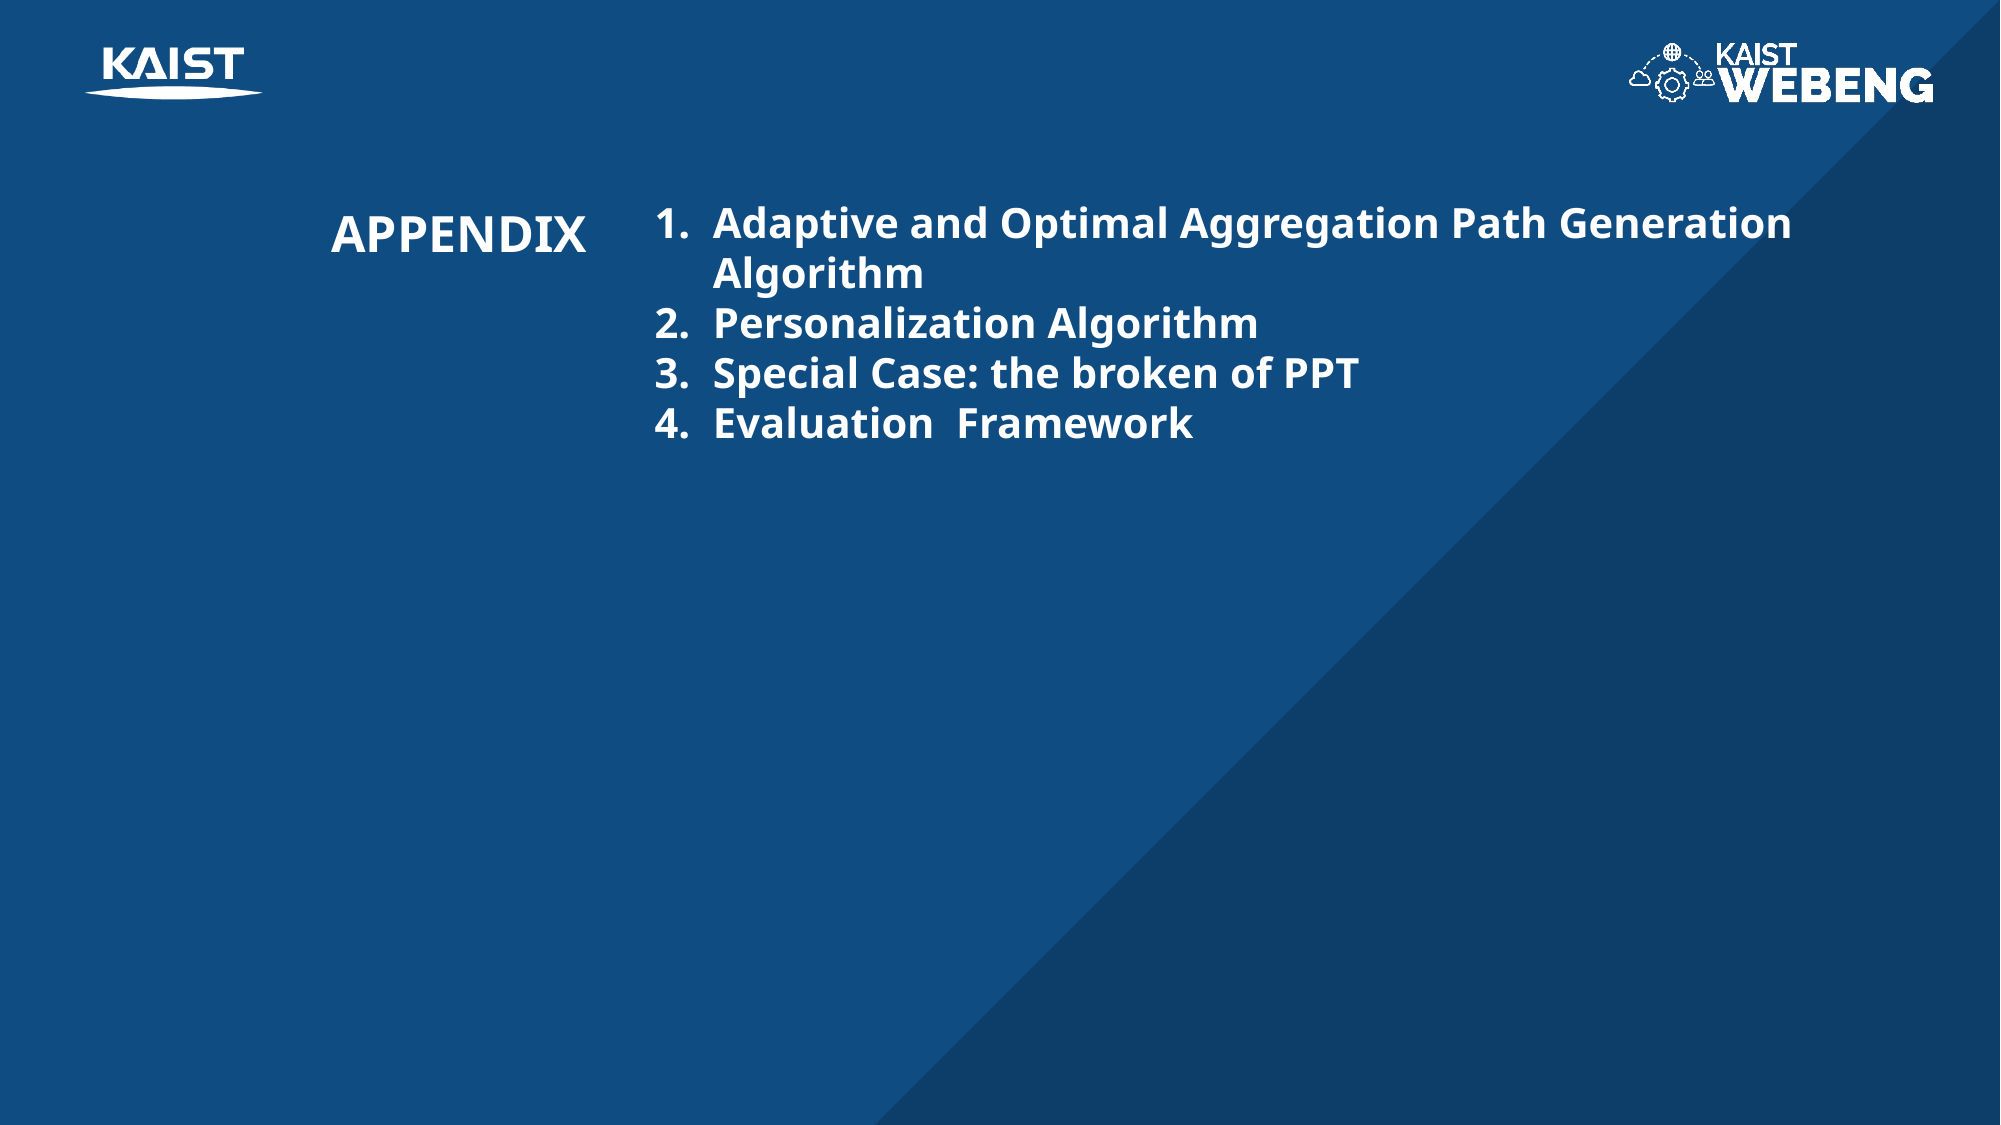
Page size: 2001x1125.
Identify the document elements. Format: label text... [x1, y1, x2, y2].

picture [67, 43, 280, 103]
list Adaptive and Optimal Aggregation Path Generation Algorithm Personalization Algorithm Special Case: the broken of PPT Evaluation Framework [622, 189, 1972, 907]
title APPENDIX [150, 189, 602, 284]
picture [1629, 43, 1933, 103]
